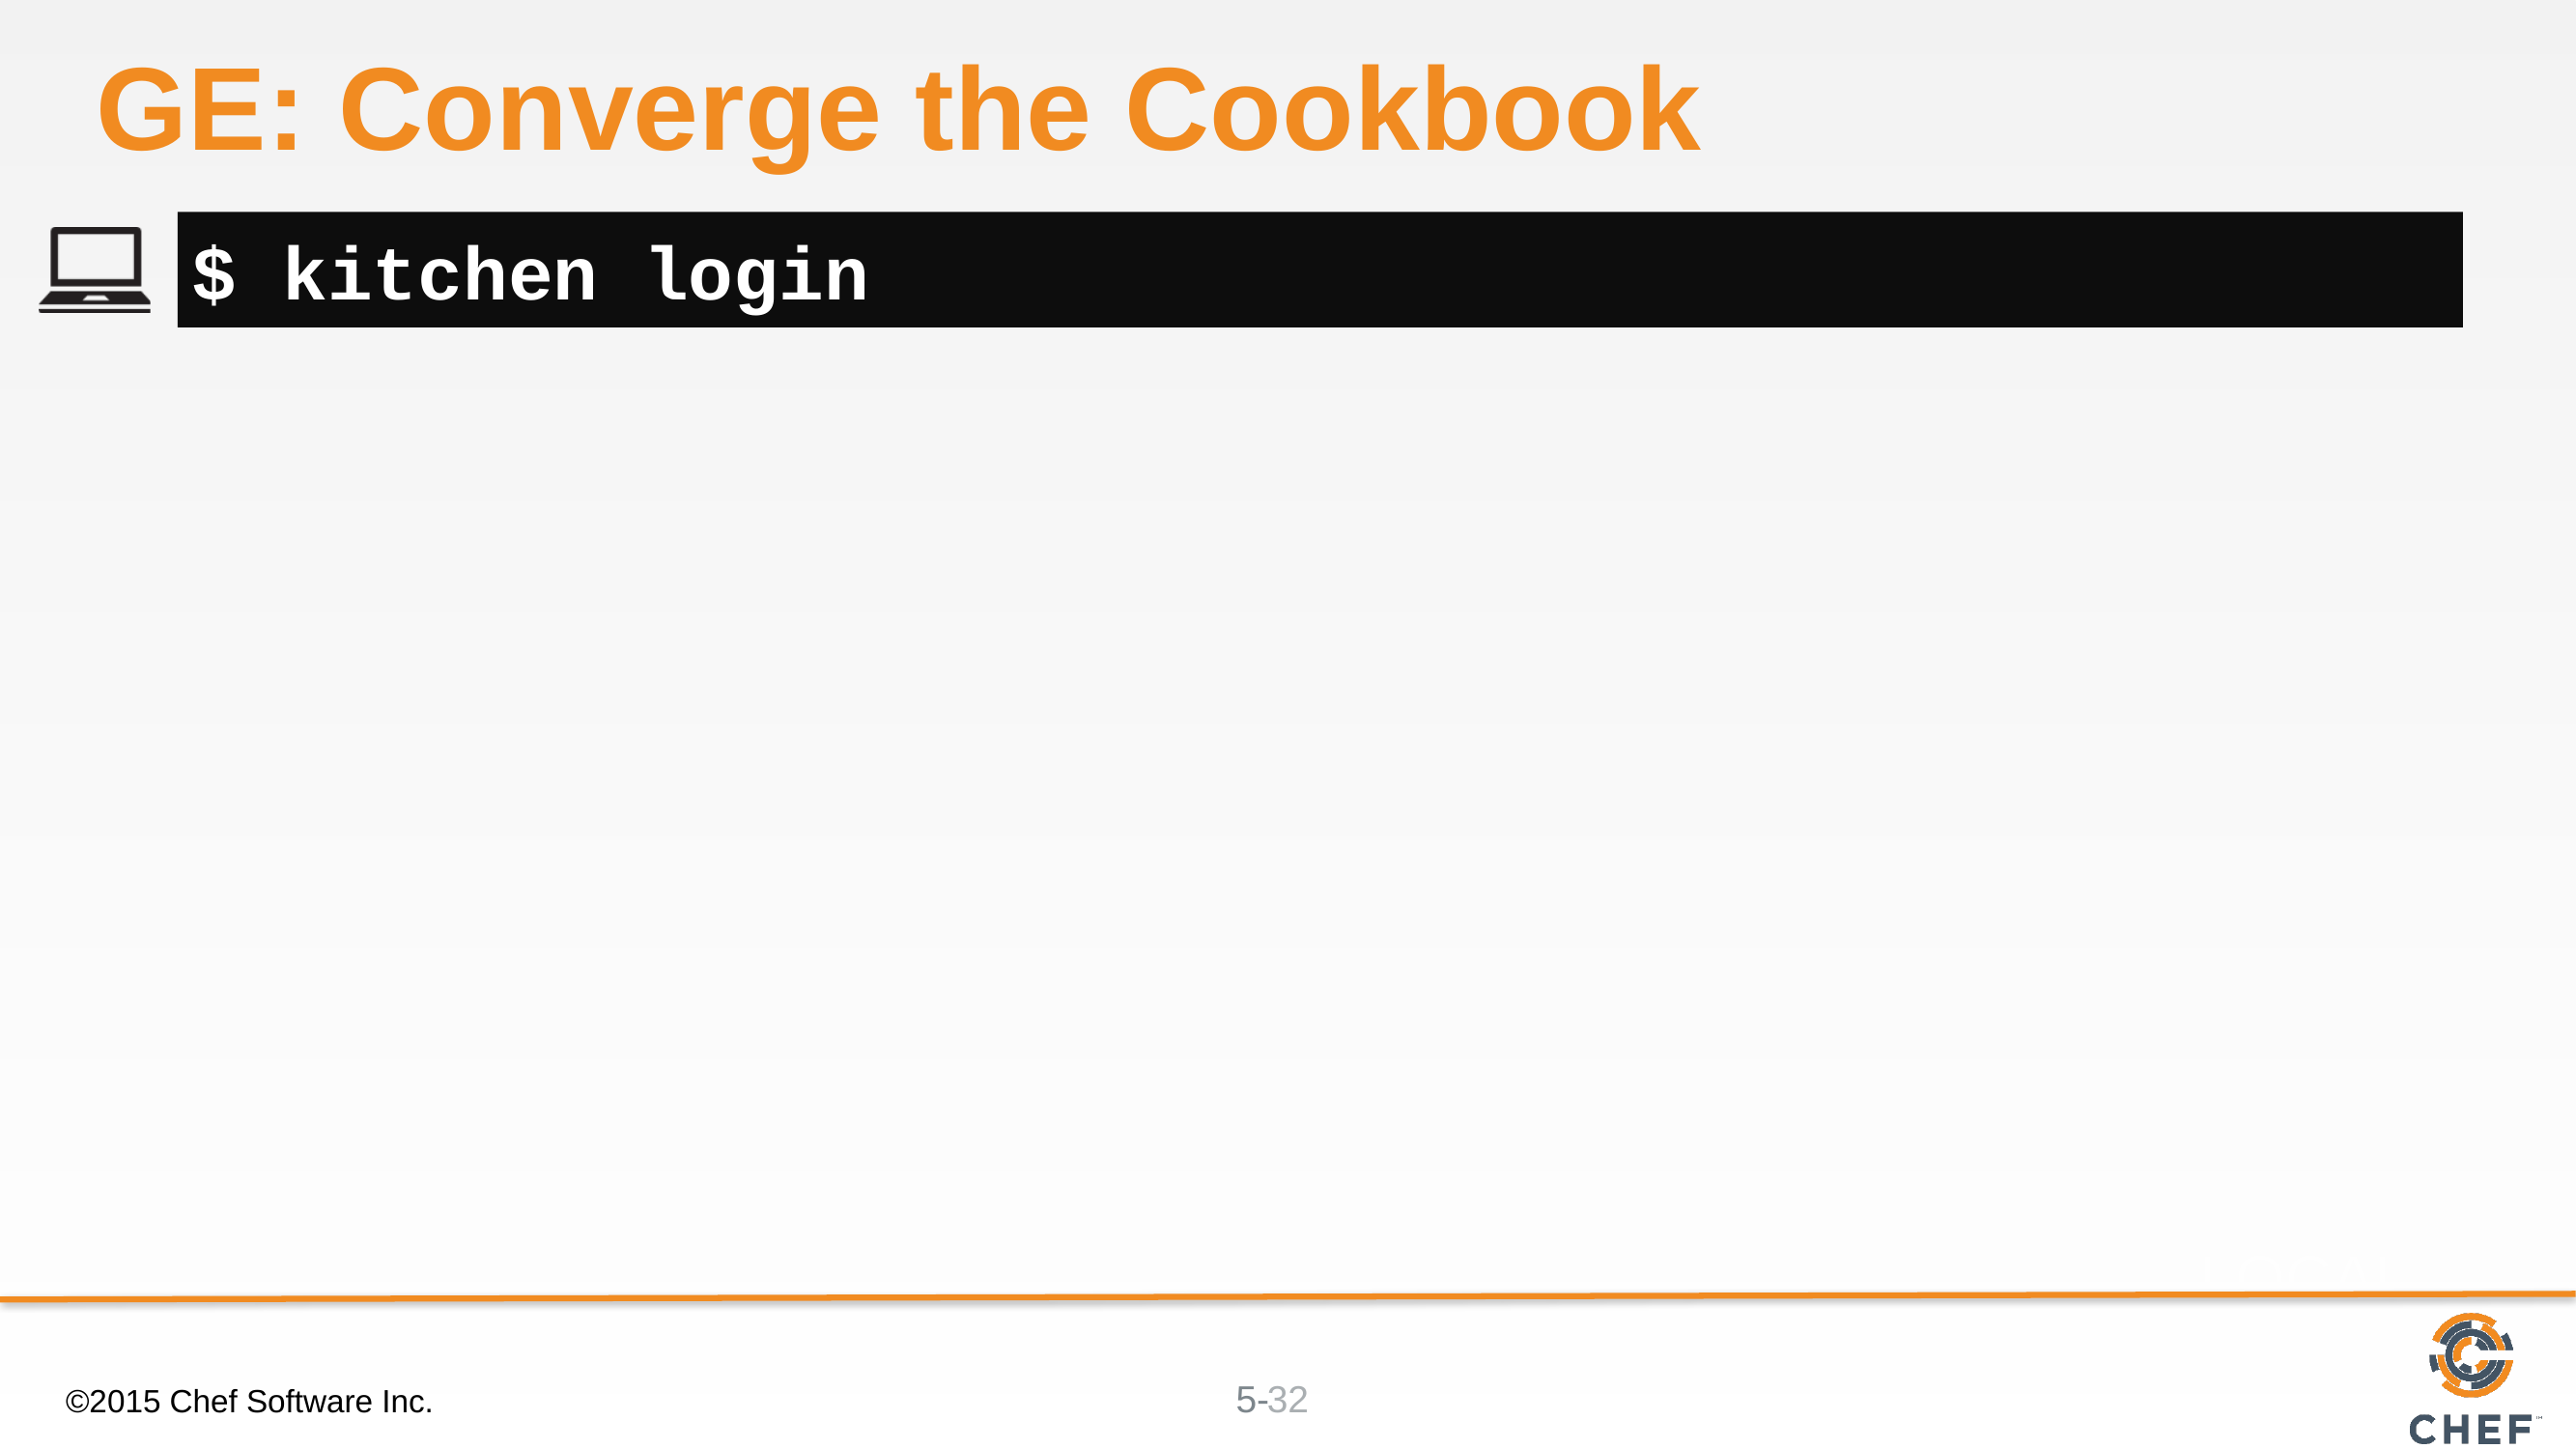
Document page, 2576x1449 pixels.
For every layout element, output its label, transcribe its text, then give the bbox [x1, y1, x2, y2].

picture [2399, 1297, 2550, 1449]
slide_number 32 [998, 1359, 1578, 1437]
footer ©2015 Chef Software Inc. [51, 1359, 952, 1440]
list $ kitchen login [177, 212, 2463, 327]
title GE: Converge the Cookbook [96, 48, 2463, 180]
